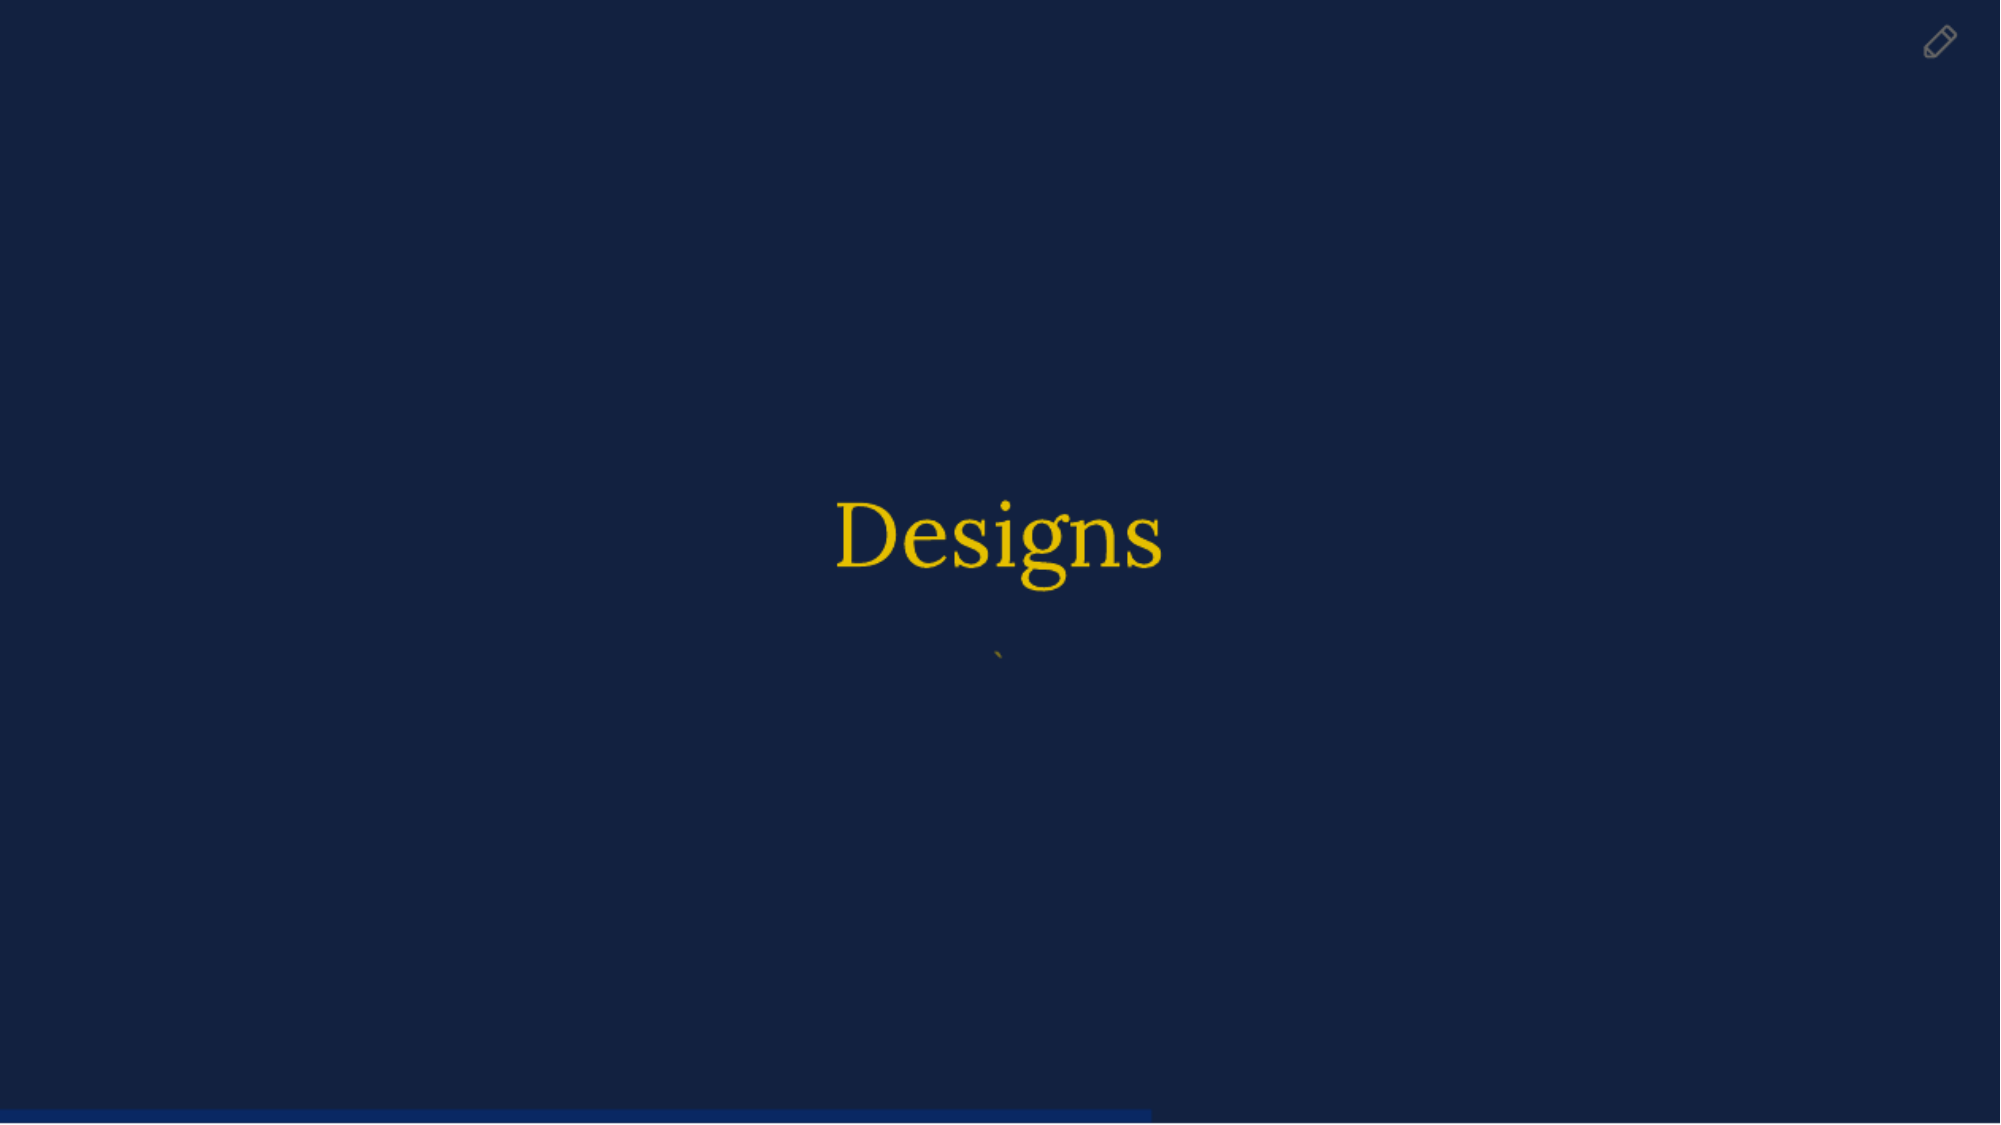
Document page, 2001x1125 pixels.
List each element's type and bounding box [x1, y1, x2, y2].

list [0, 0, 2000, 1125]
